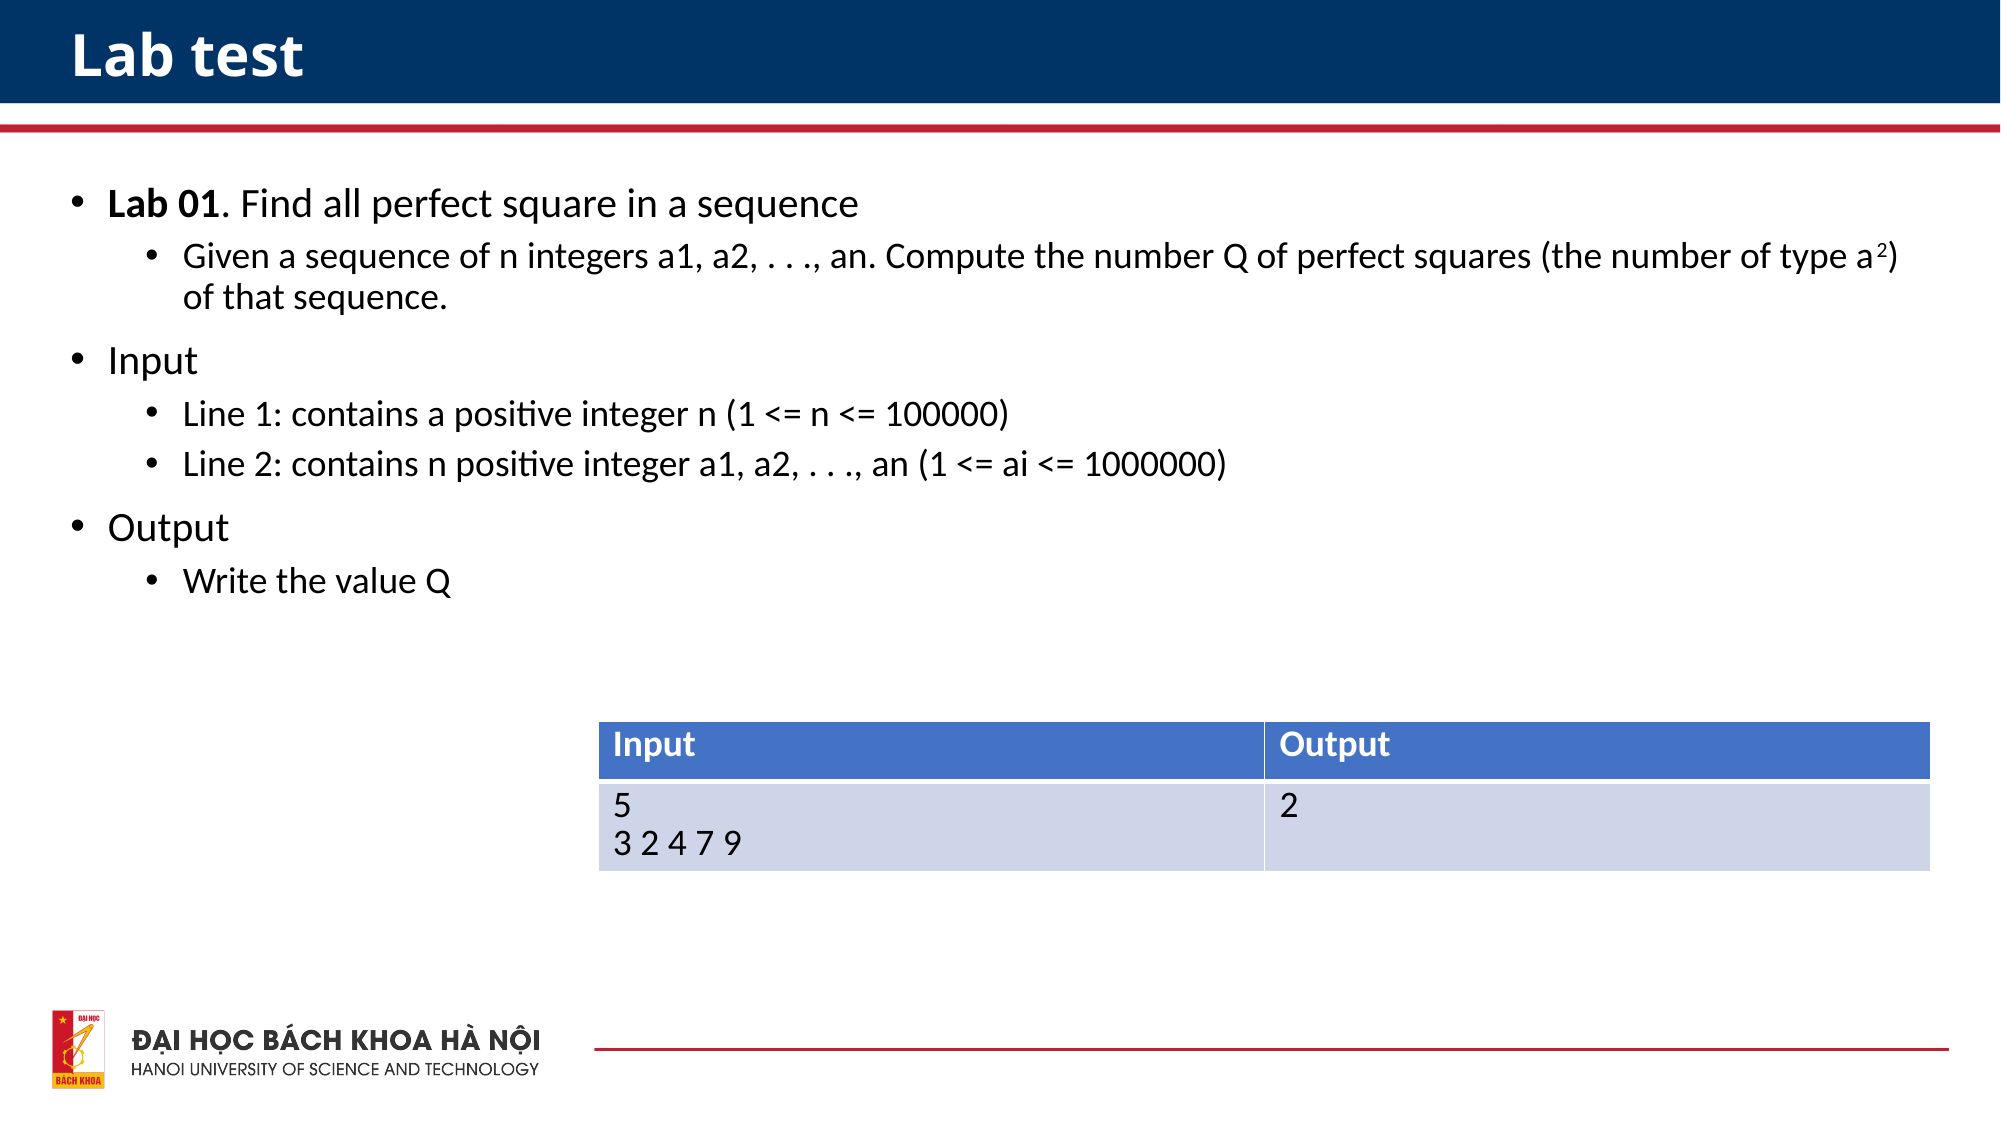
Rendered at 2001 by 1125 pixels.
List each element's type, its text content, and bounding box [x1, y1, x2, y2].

table_cell 2 [1265, 784, 1930, 871]
table_cell 5 3 2 4 7 9 [599, 784, 1264, 871]
table_header Output [1265, 722, 1930, 779]
table_header Input [599, 722, 1264, 779]
title Lab test [55, 18, 1945, 90]
picture [0, 0, 2001, 1125]
list Lab 01. Find all perfect square in a sequence Given a sequence of n integers a1, a2, . . ., an. Compute the number Q of perfect squares (the number of type a2) of that sequence. Input Line 1: contains a positive integer n (1 <= n <= 100000) Line 2: contains n positive integer a1, a2, . . ., an (1 <= ai <= 1000000) Output Write the value Q [55, 173, 1945, 979]
